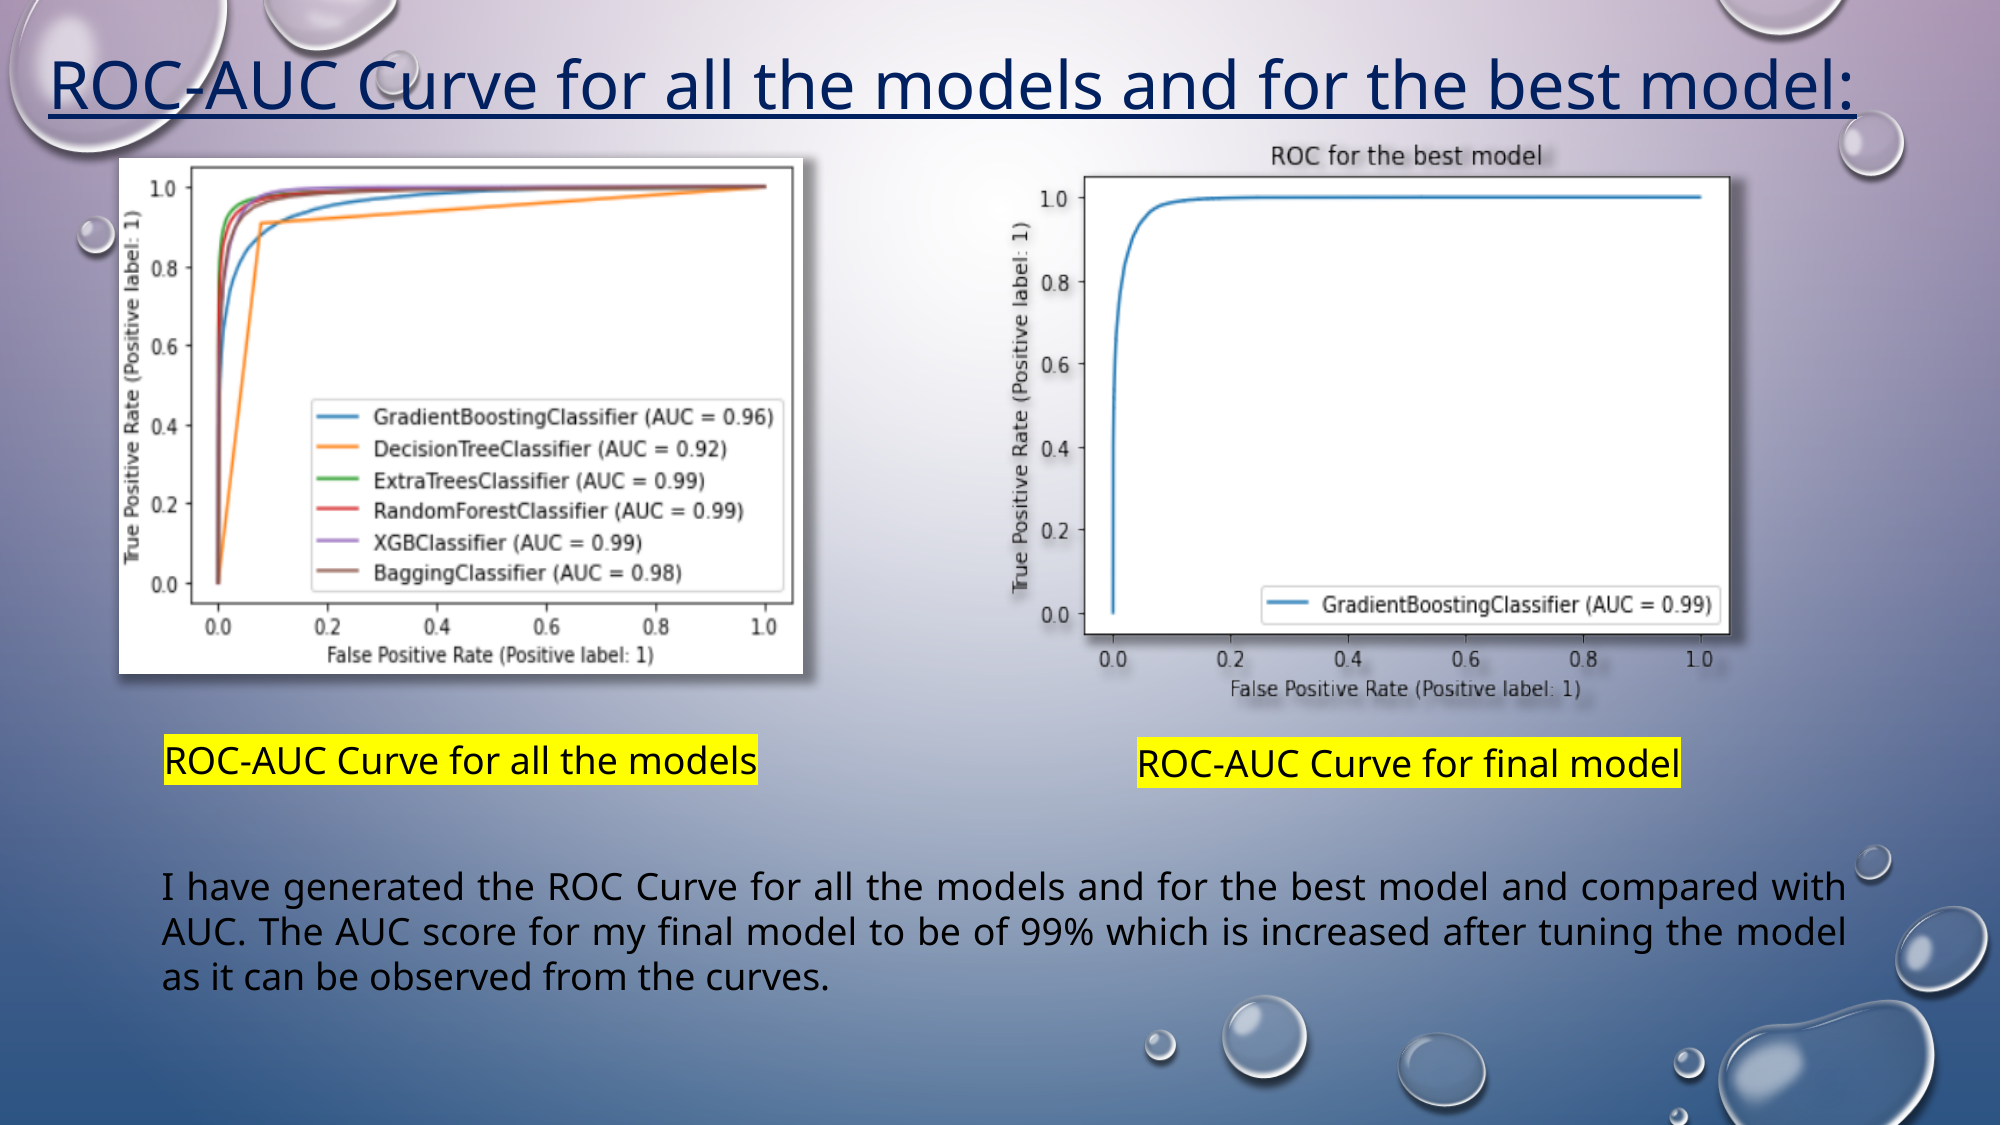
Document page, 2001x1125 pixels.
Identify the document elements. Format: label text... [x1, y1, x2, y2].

picture [0, 0, 2000, 1125]
text_box ROC-AUC Curve for all the models and for the best model: [33, 35, 2000, 130]
text_box I have generated the ROC Curve for all the models and for the best model and compared with AUC. The AUC score for my final model to be of 99% which is increased after tuning the model as it can be observed from the curves. [146, 855, 1864, 1050]
text_box ROC-AUC Curve for final model [1085, 729, 1743, 793]
text_box ROC-AUC Curve for all the models [119, 729, 803, 789]
